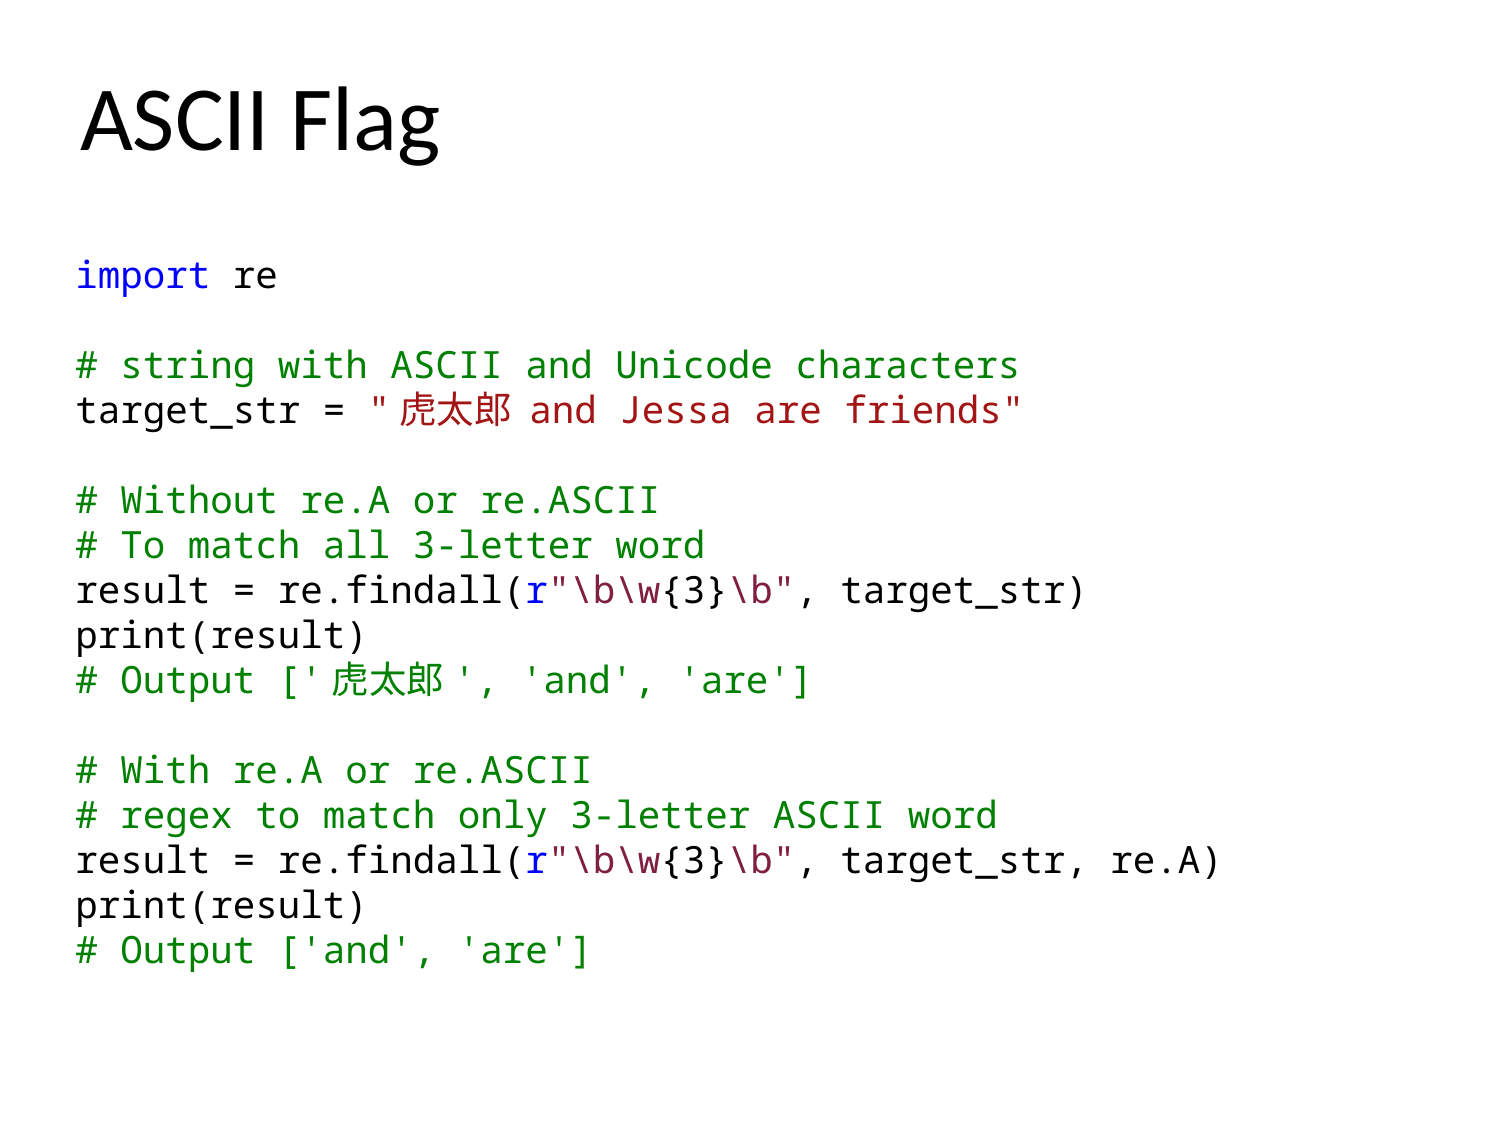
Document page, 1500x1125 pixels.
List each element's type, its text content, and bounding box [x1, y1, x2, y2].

text_box import re # string with ASCII and Unicode characters target_str = "虎太郎 and Jessa are friends" # Without re.A or re.ASCII # To match all 3-letter word result = re.findall(r"\b\w{3}\b", target_str) print(result) # Output ['虎太郎', 'and', 'are'] # With re.A or re.ASCII # regex to match only 3-letter ASCII word result = re.findall(r"\b\w{3}\b", target_str, re.A) print(result) # Output ['and', 'are'] [60, 243, 1467, 979]
title ASCII Flag [64, 42, 1415, 186]
